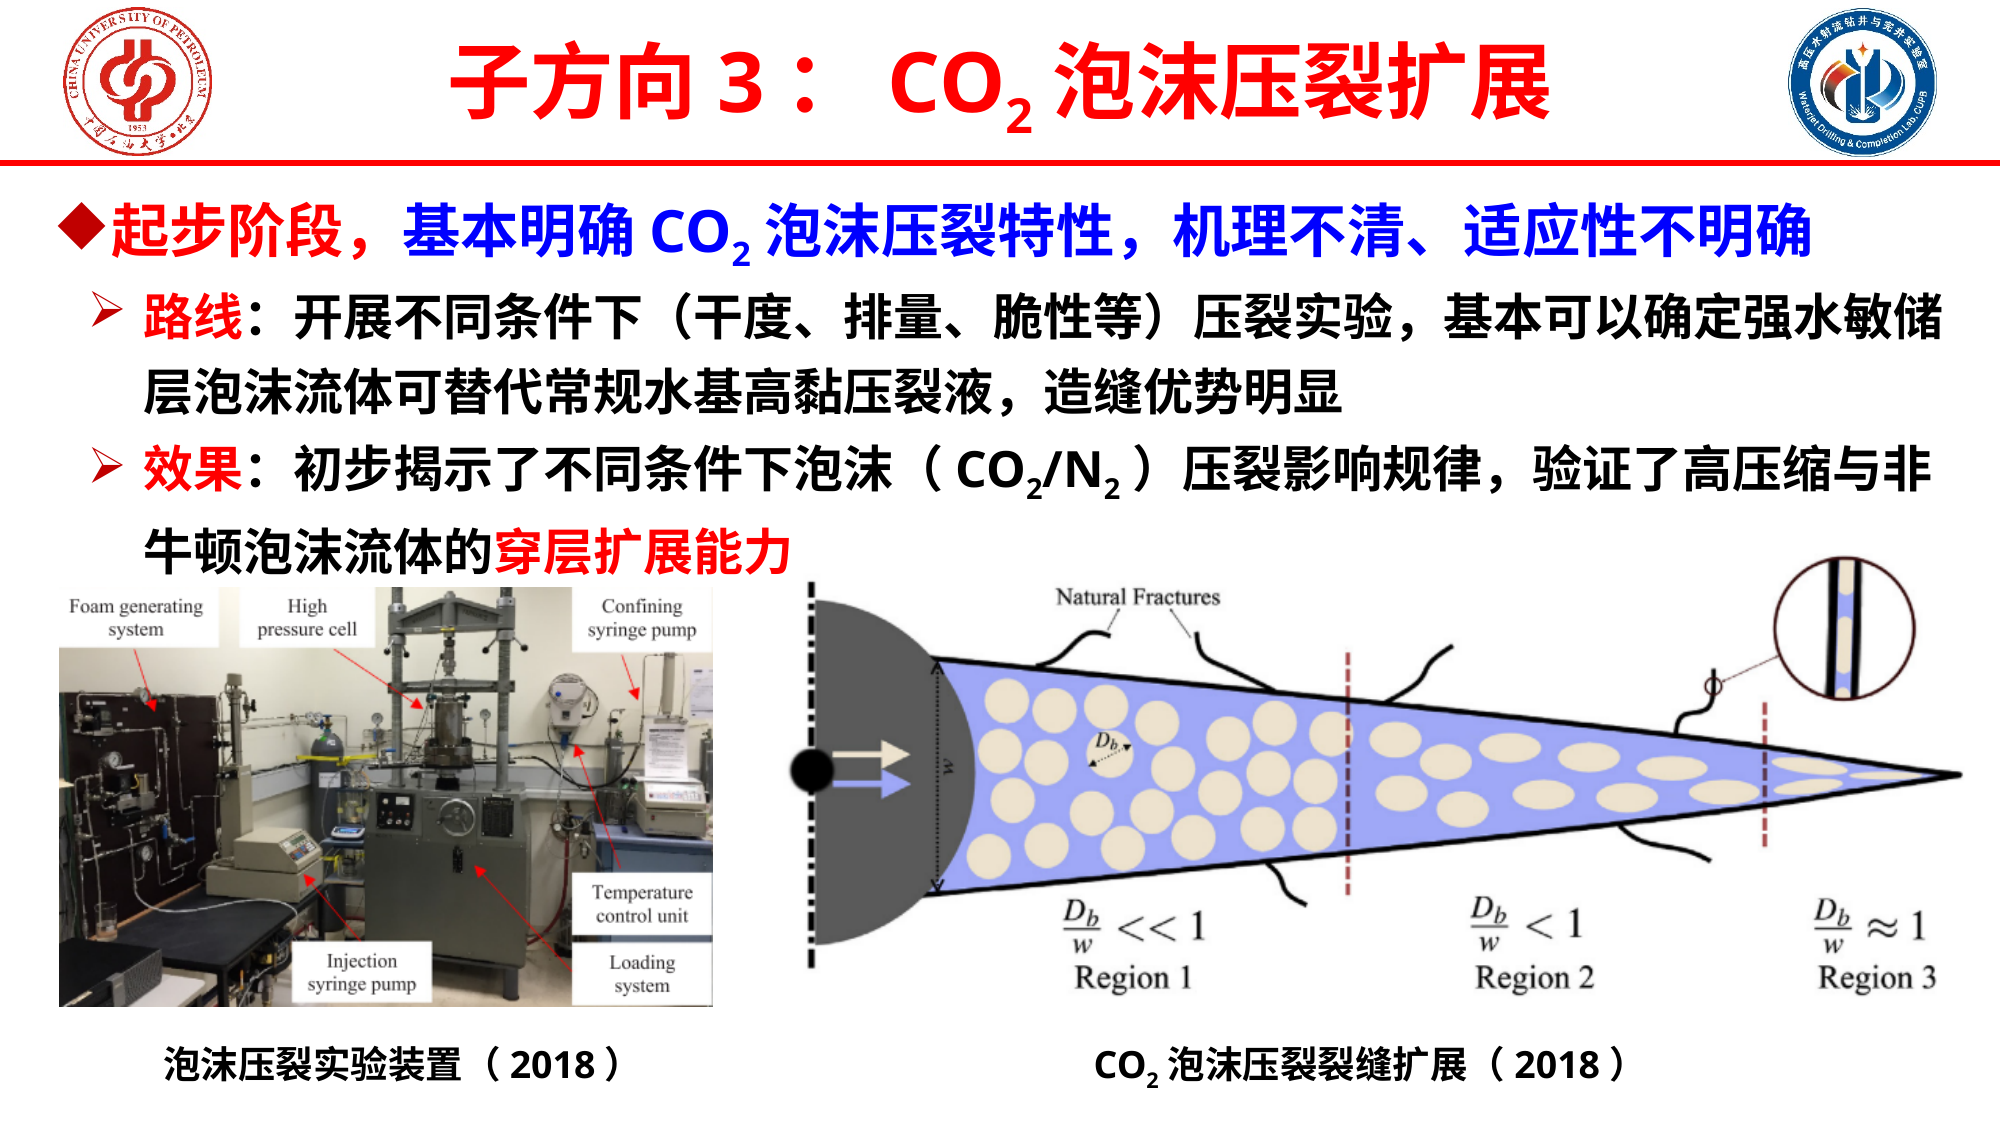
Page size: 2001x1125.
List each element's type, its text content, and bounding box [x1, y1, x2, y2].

text_box 路线：开展不同条件下（干度、排量、脆性等）压裂实验，基本可以确定强水敏储层泡沫流体可替代常规水基高黏压裂液，造缝优势明显 效果：初步揭示了不同条件下泡沫（CO2/N2）压裂影响规律，验证了高压缩与非牛顿泡沫流体的穿层扩展能力 [72, 262, 1970, 509]
picture [59, 587, 713, 1007]
text_box 起步阶段，基本明确CO2泡沫压裂特性，机理不清、适应性不明确 [38, 186, 1950, 281]
text_box 泡沫压裂实验装置（2018） [101, 1033, 704, 1094]
picture [63, 7, 212, 156]
picture [755, 529, 1985, 1047]
text_box CO2泡沫压裂裂缝扩展（2018） [1046, 1047, 1694, 1101]
text_box 子方向3：CO2泡沫压裂扩展 [239, 27, 1761, 145]
picture [1788, 8, 1937, 157]
